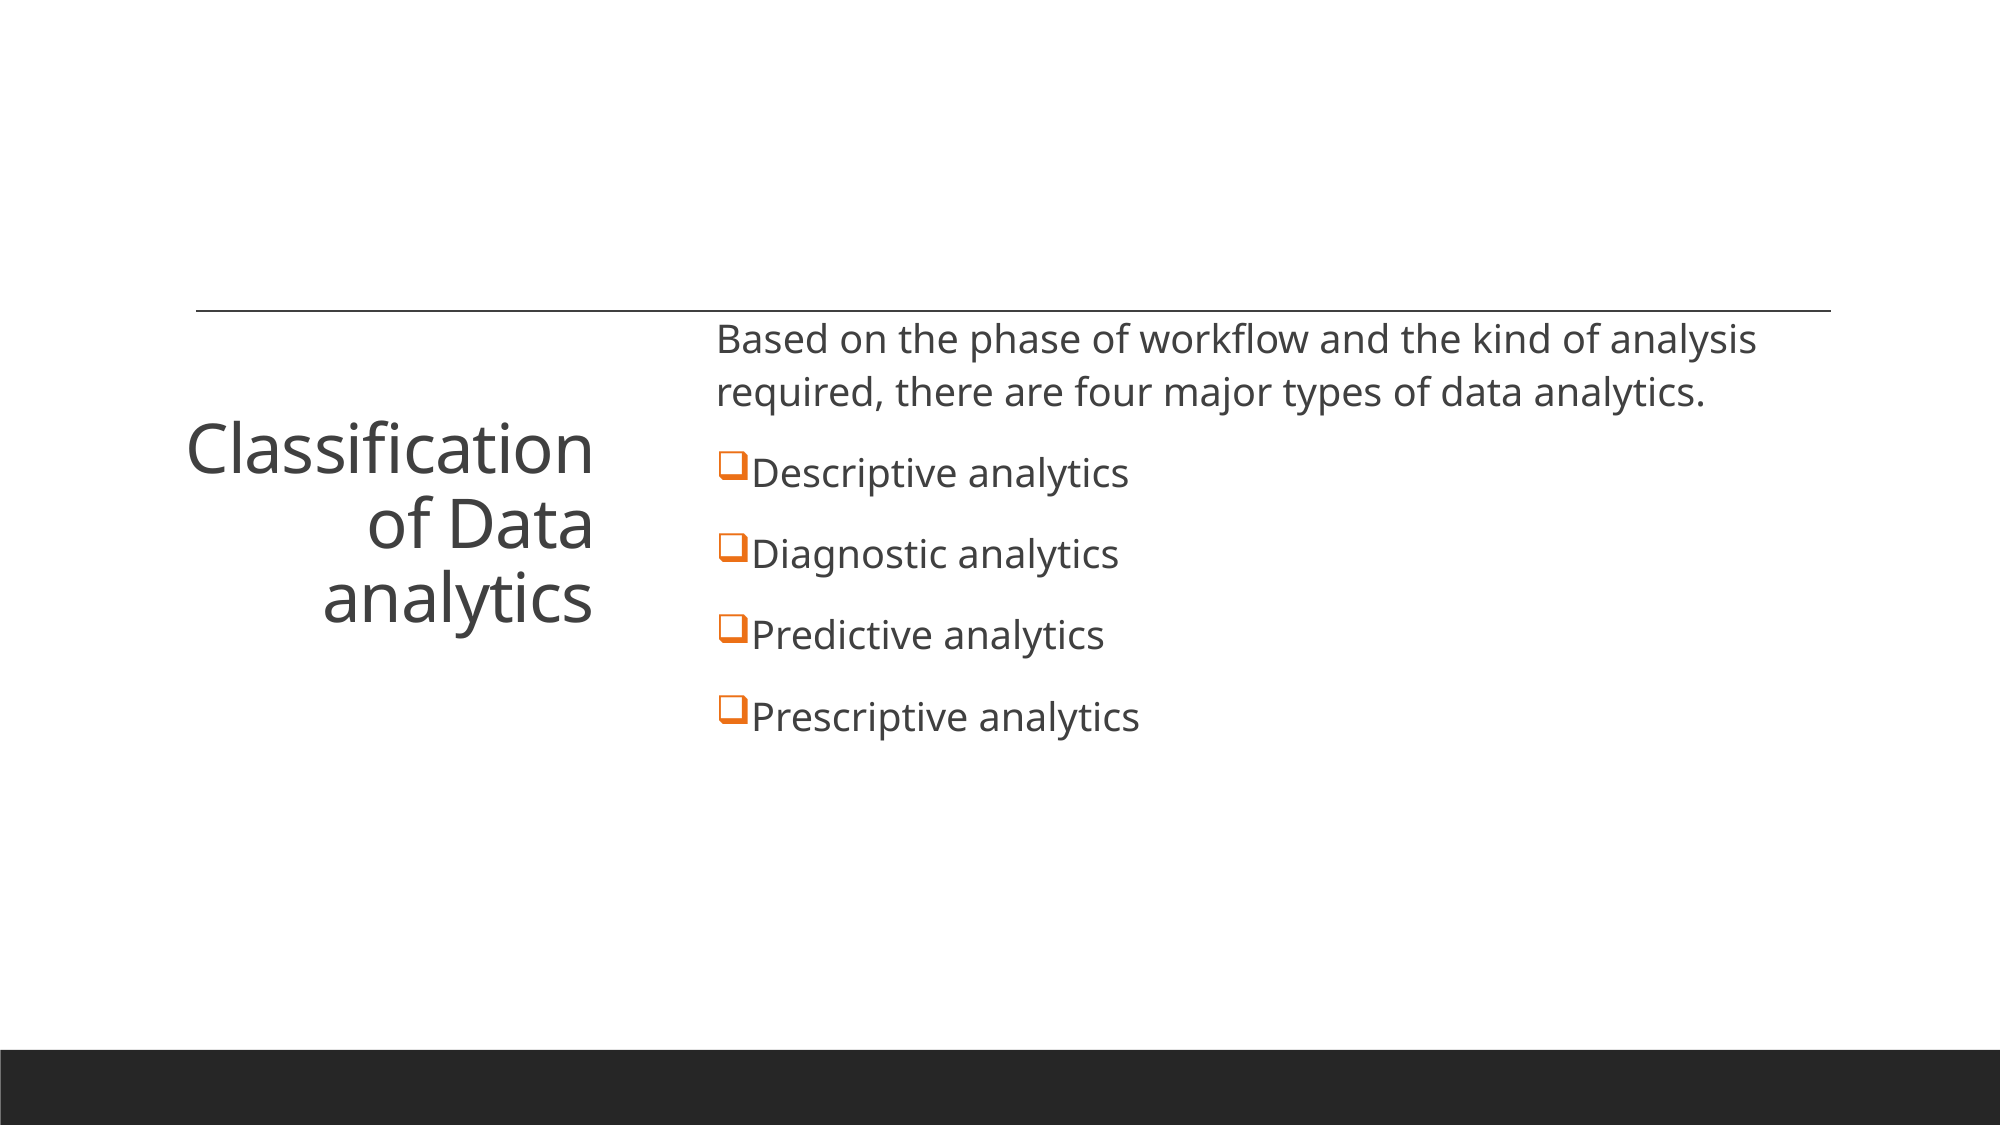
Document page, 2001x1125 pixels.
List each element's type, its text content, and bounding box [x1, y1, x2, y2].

title Classification of Data analytics [105, 105, 610, 947]
list Based on the phase of workflow and the kind of analysis required, there are four major types of data analytics. Descriptive analytics Diagnostic analytics Predictive analytics Prescriptive analytics [715, 101, 1830, 947]
